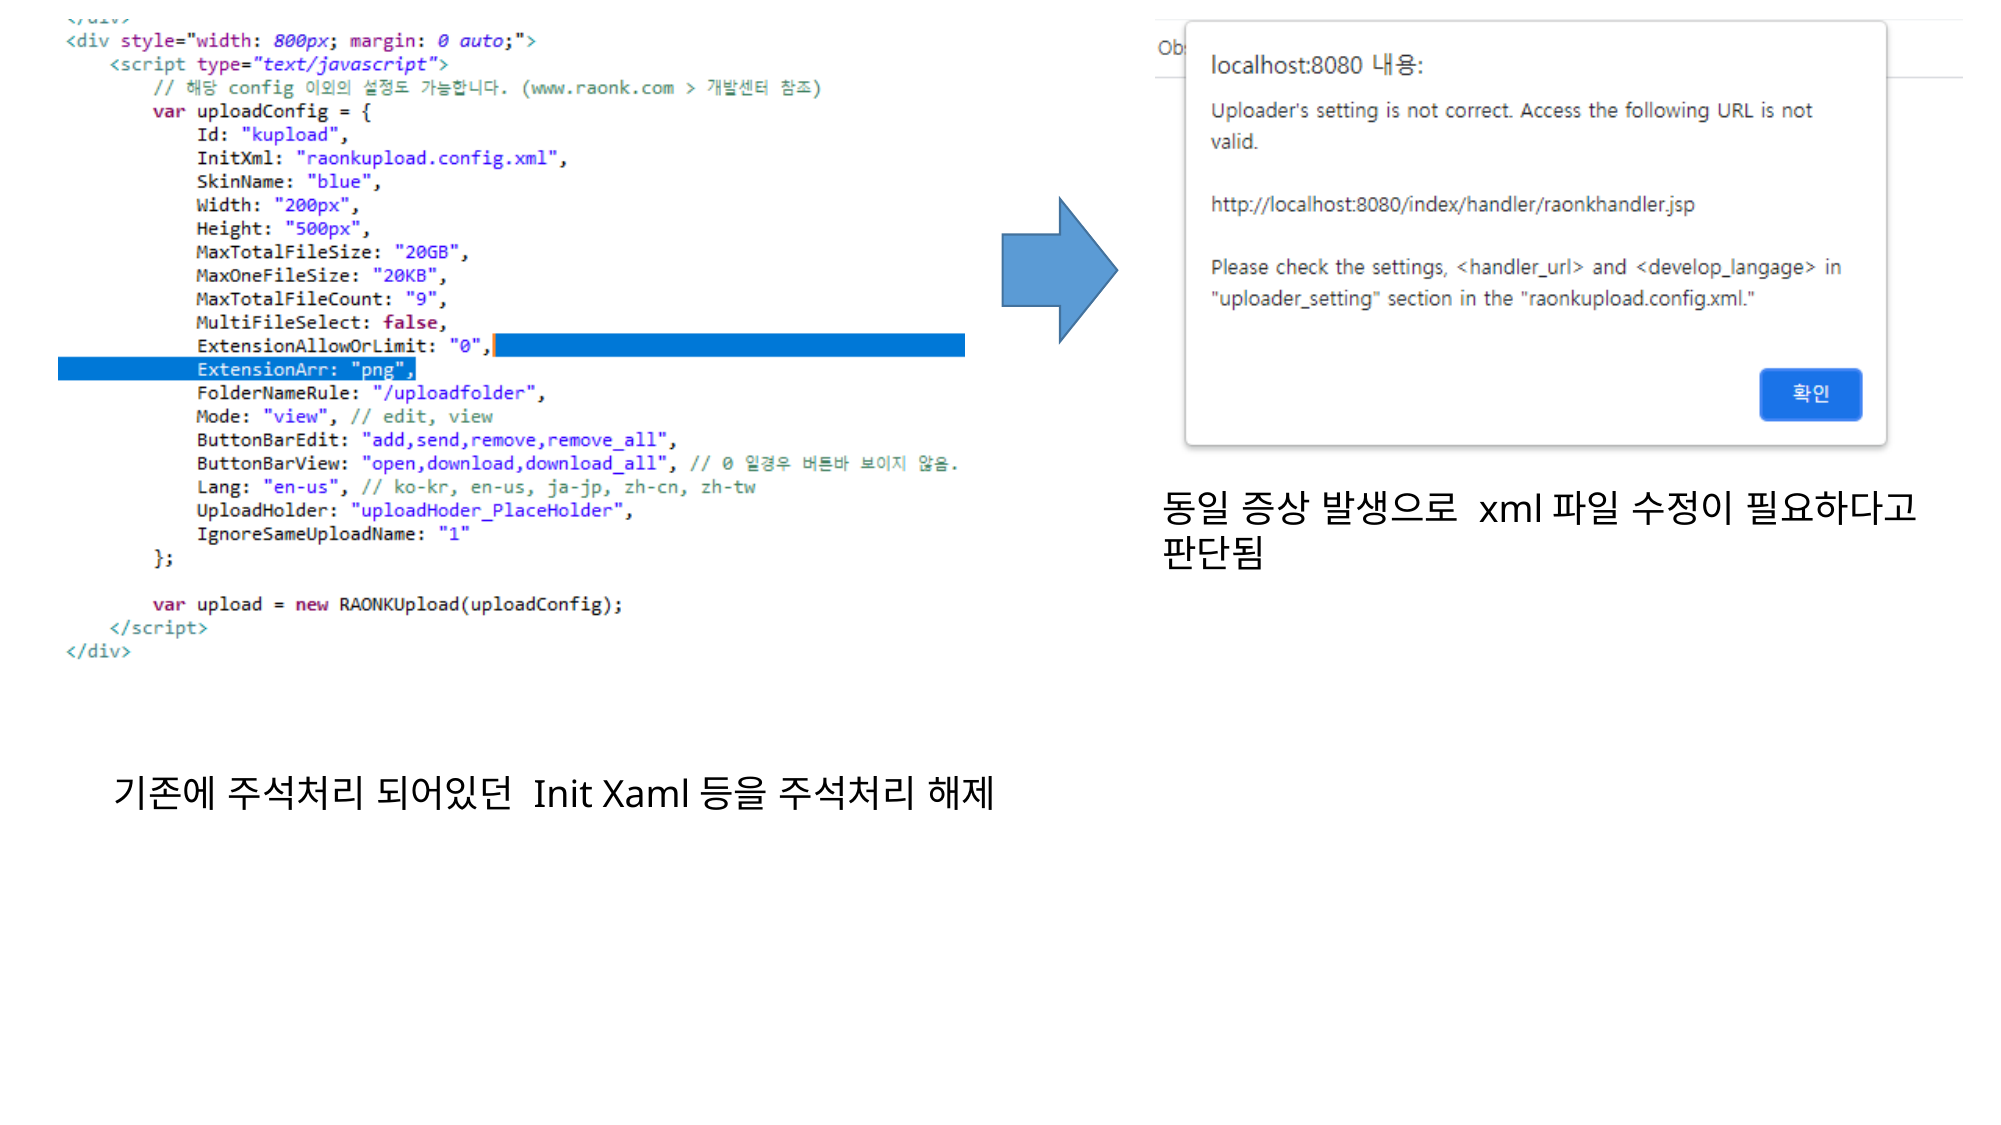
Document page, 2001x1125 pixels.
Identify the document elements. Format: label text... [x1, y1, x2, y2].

text_box [1001, 195, 1119, 345]
text_box 기존에 주석처리 되어있던 Init Xaml등을 주석처리 해제 [98, 762, 1229, 823]
text_box 동일 증상 발생으로 xml파일 수정이 필요하다고 판단됨 [1147, 477, 1970, 583]
picture [1154, 19, 1963, 511]
picture [58, 19, 965, 664]
